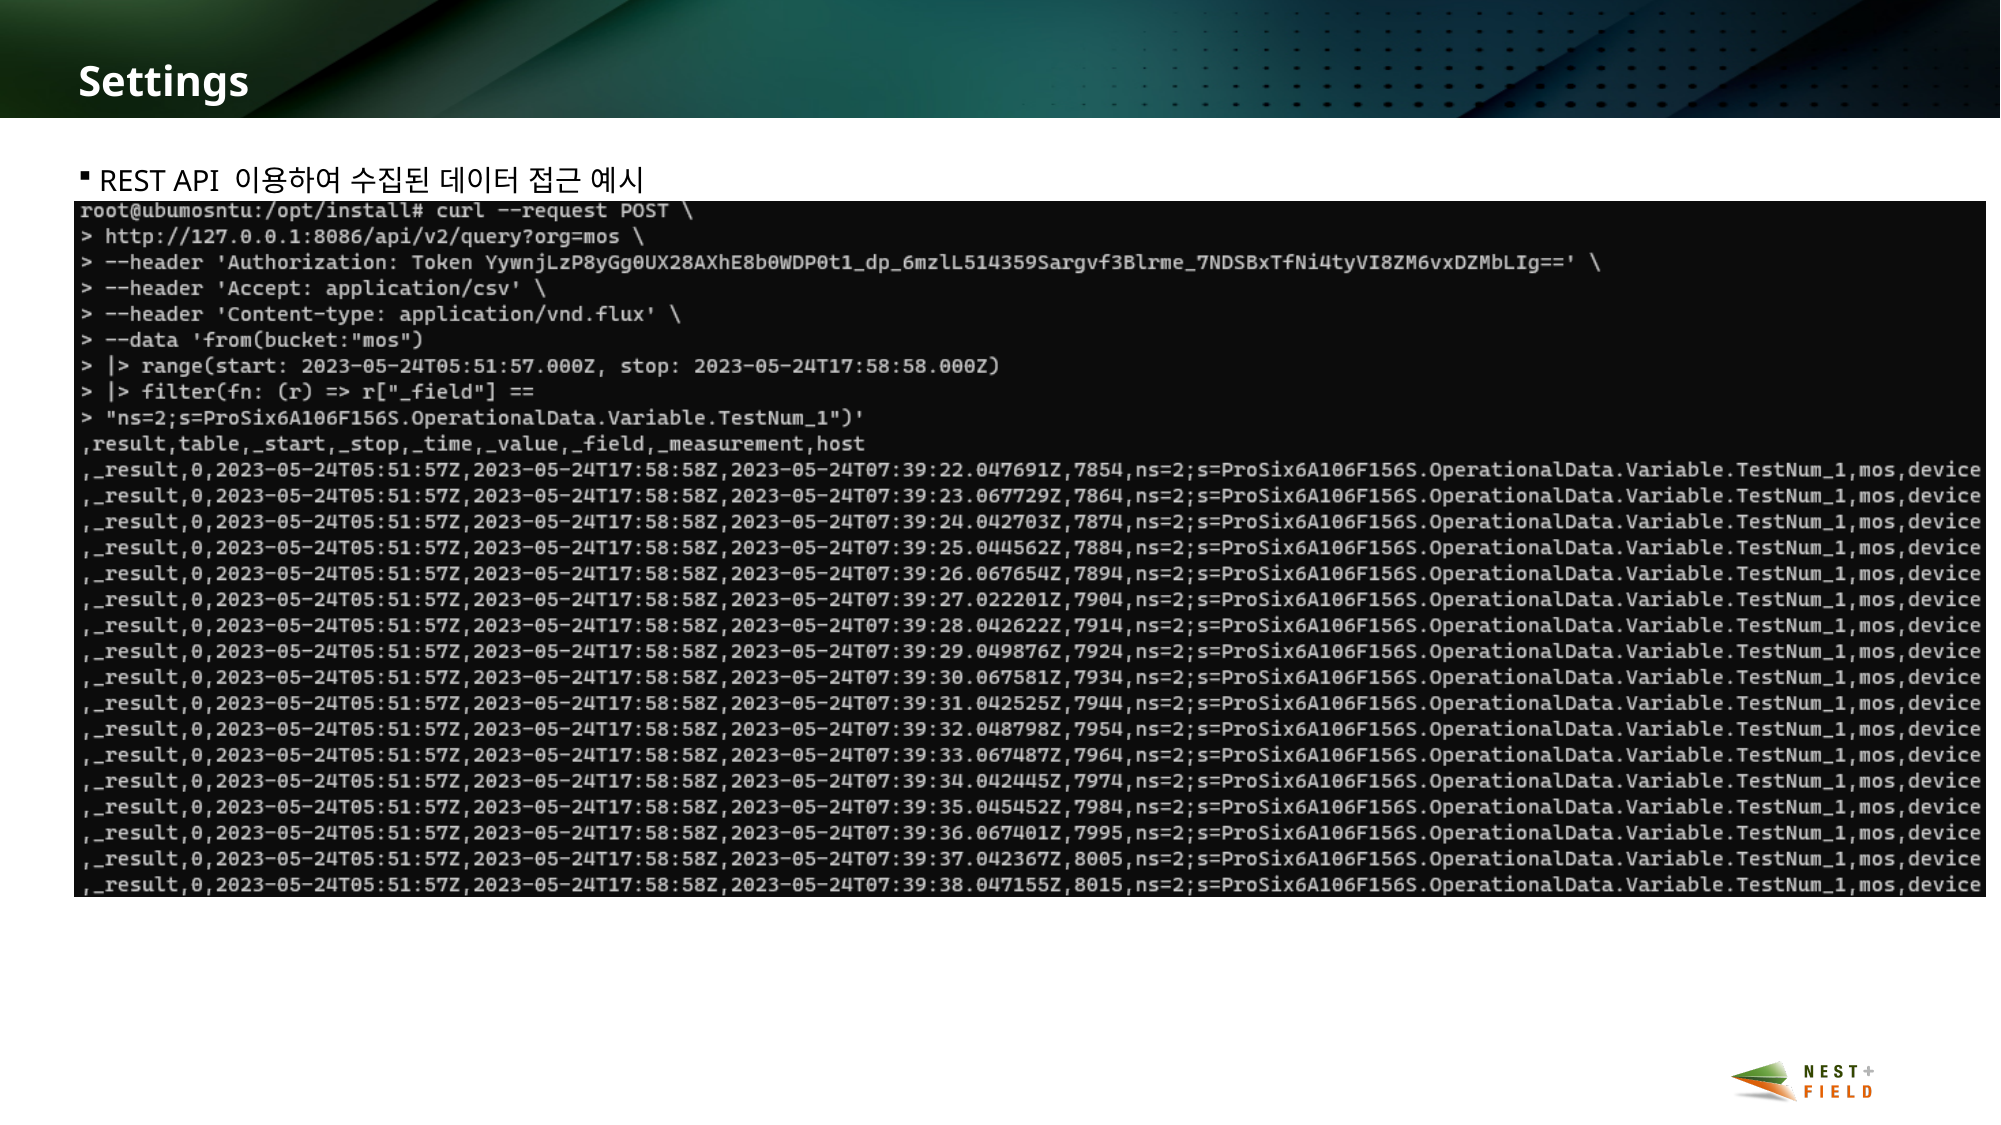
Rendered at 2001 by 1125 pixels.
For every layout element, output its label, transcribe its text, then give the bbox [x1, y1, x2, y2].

picture [0, 0, 2000, 118]
text_box Settings [63, 47, 1075, 113]
picture [1726, 1056, 1876, 1107]
text_box REST API 이용하여 수집된 데이터 접근 예시 [63, 137, 2000, 272]
picture [74, 201, 1986, 897]
